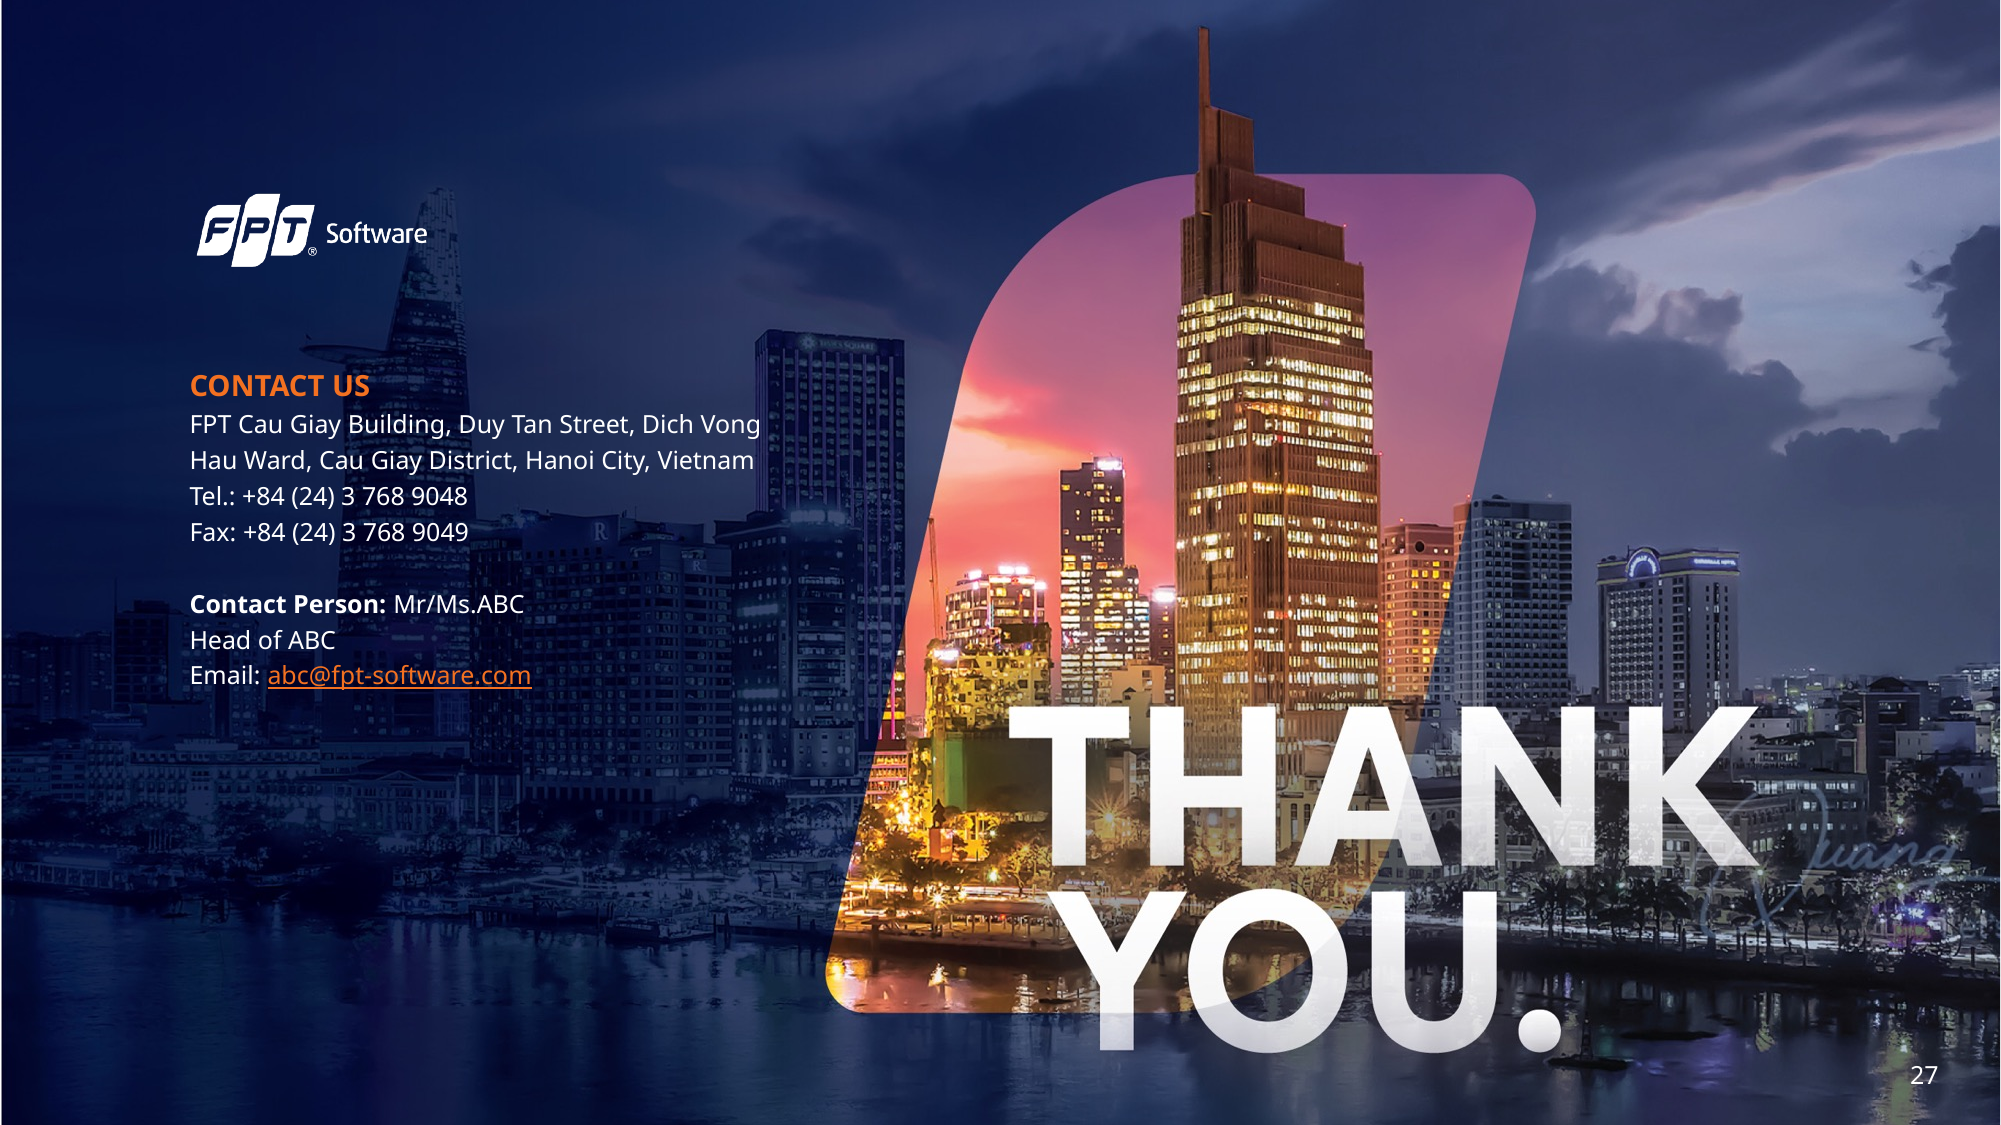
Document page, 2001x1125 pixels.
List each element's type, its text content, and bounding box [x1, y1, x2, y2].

picture [0, 0, 2001, 1125]
text_box CONTACT US FPT Cau Giay Building, Duy Tan Street, Dich Vong Hau Ward, Cau Giay District, Hanoi City, Vietnam Tel.: +84 (24) 3 768 9048 Fax: +84 (24) 3 768 9049 Contact Person: Mr/Ms.ABC Head of ABC Email: abc@fpt-software.com [174, 353, 786, 734]
slide_number 27 [1855, 1052, 1954, 1094]
